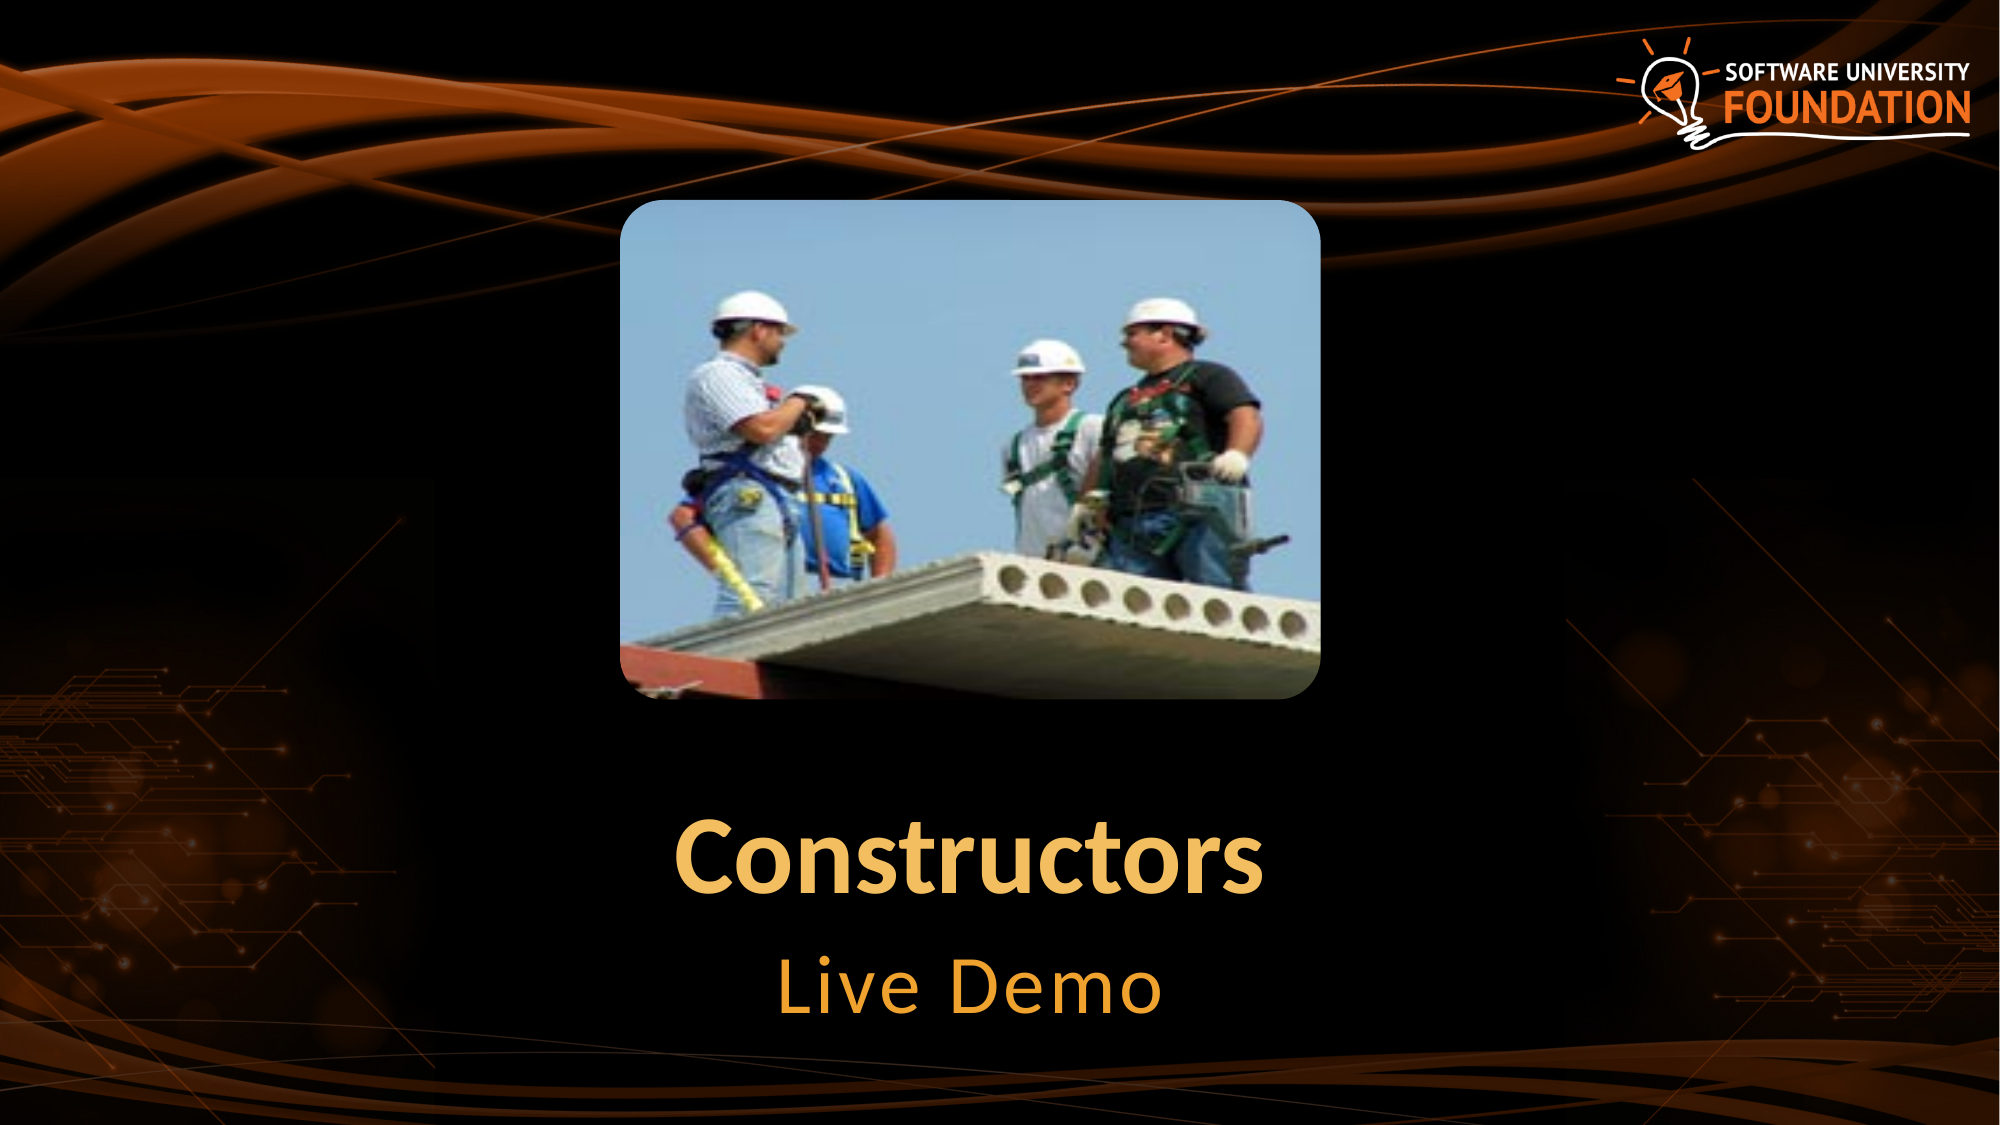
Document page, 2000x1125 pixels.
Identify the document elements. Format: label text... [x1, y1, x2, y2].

picture [0, 0, 2000, 1125]
title Constructors [237, 787, 1704, 919]
list Live Demo [237, 919, 1704, 1032]
